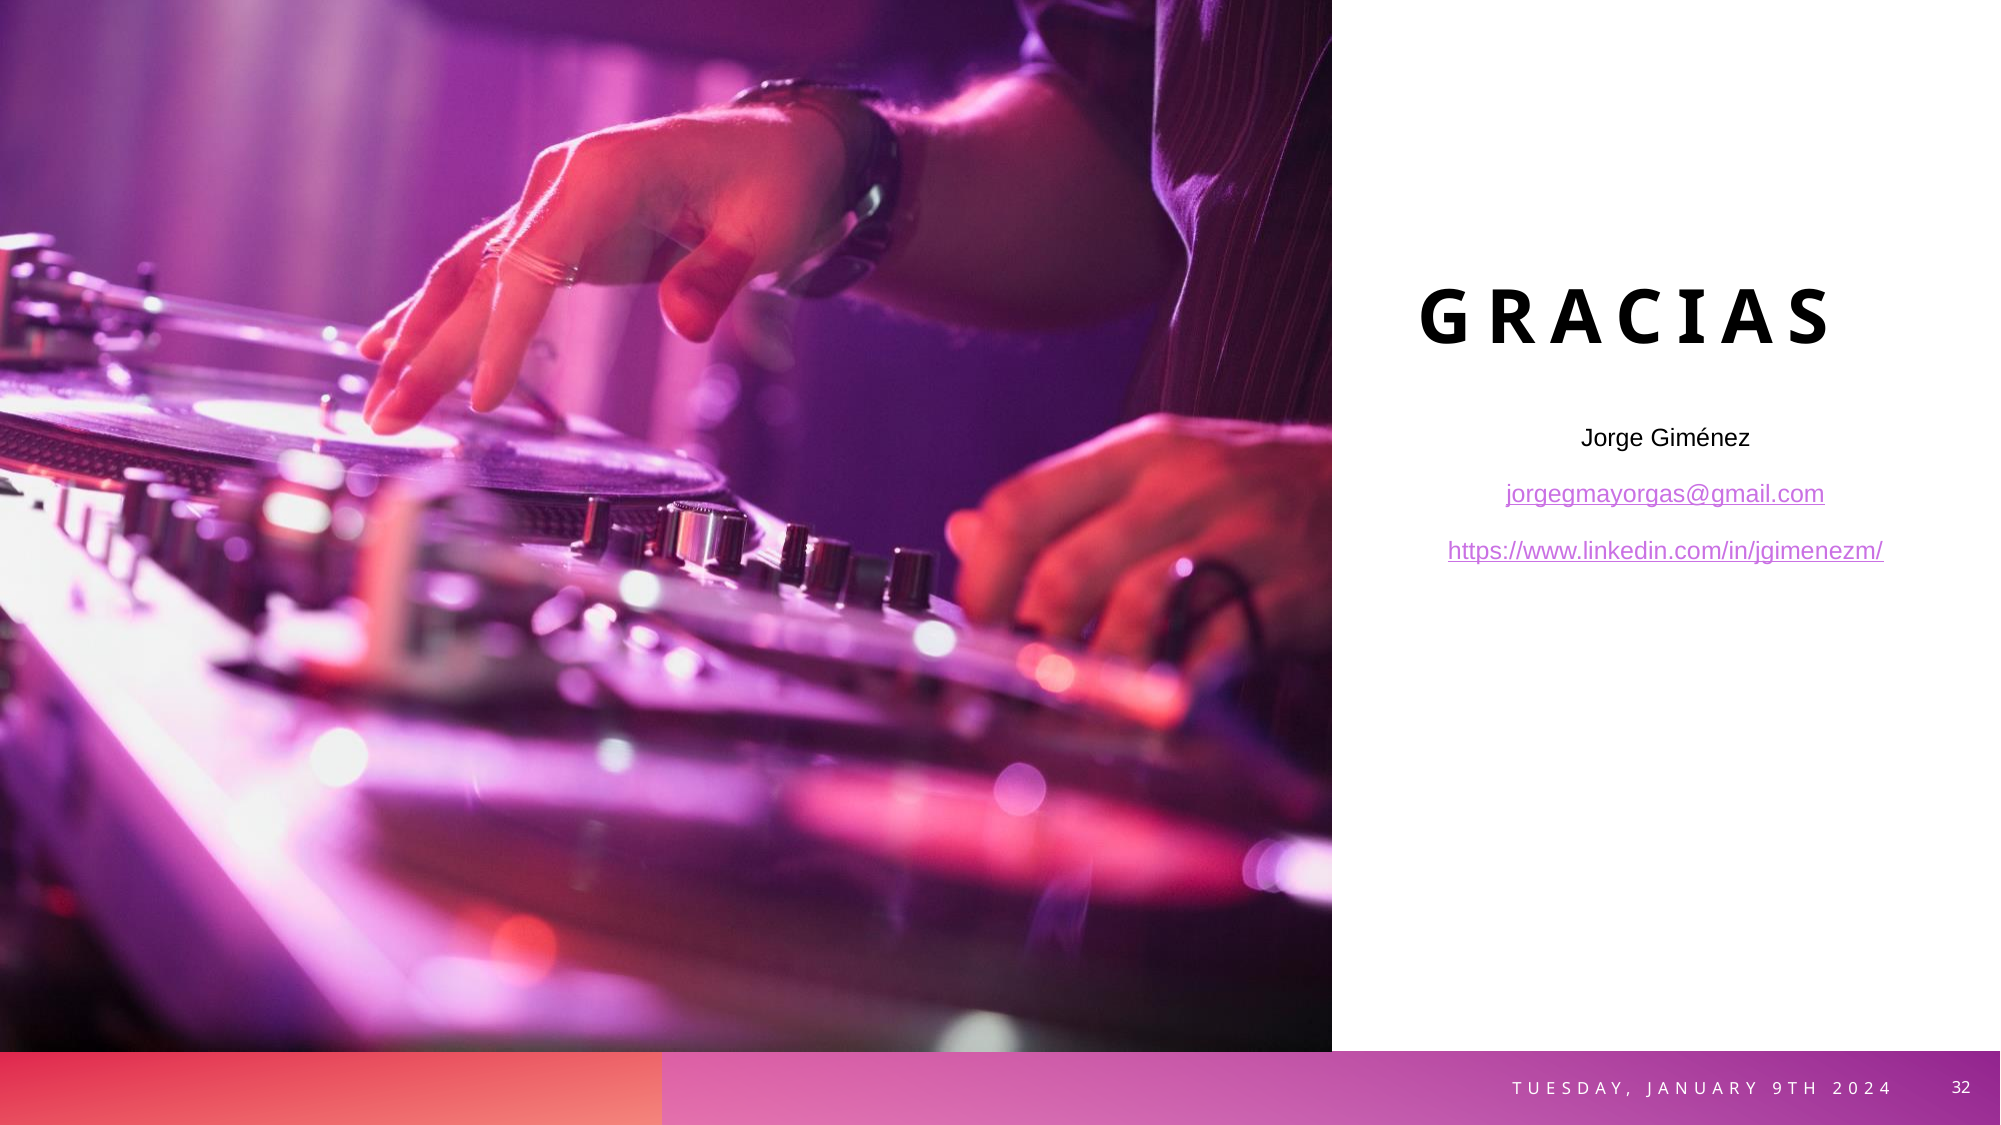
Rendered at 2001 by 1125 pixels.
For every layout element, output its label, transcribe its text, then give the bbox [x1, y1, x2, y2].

list Jorge Giménez jorgegmayorgas@gmail.com https://www.linkedin.com/in/jgimenezm/ [1417, 415, 1914, 978]
picture [0, 0, 1332, 1052]
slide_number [1297, 1051, 1905, 1125]
slide_number 32 [1913, 1051, 1986, 1125]
title Gracias [1417, 75, 1925, 359]
